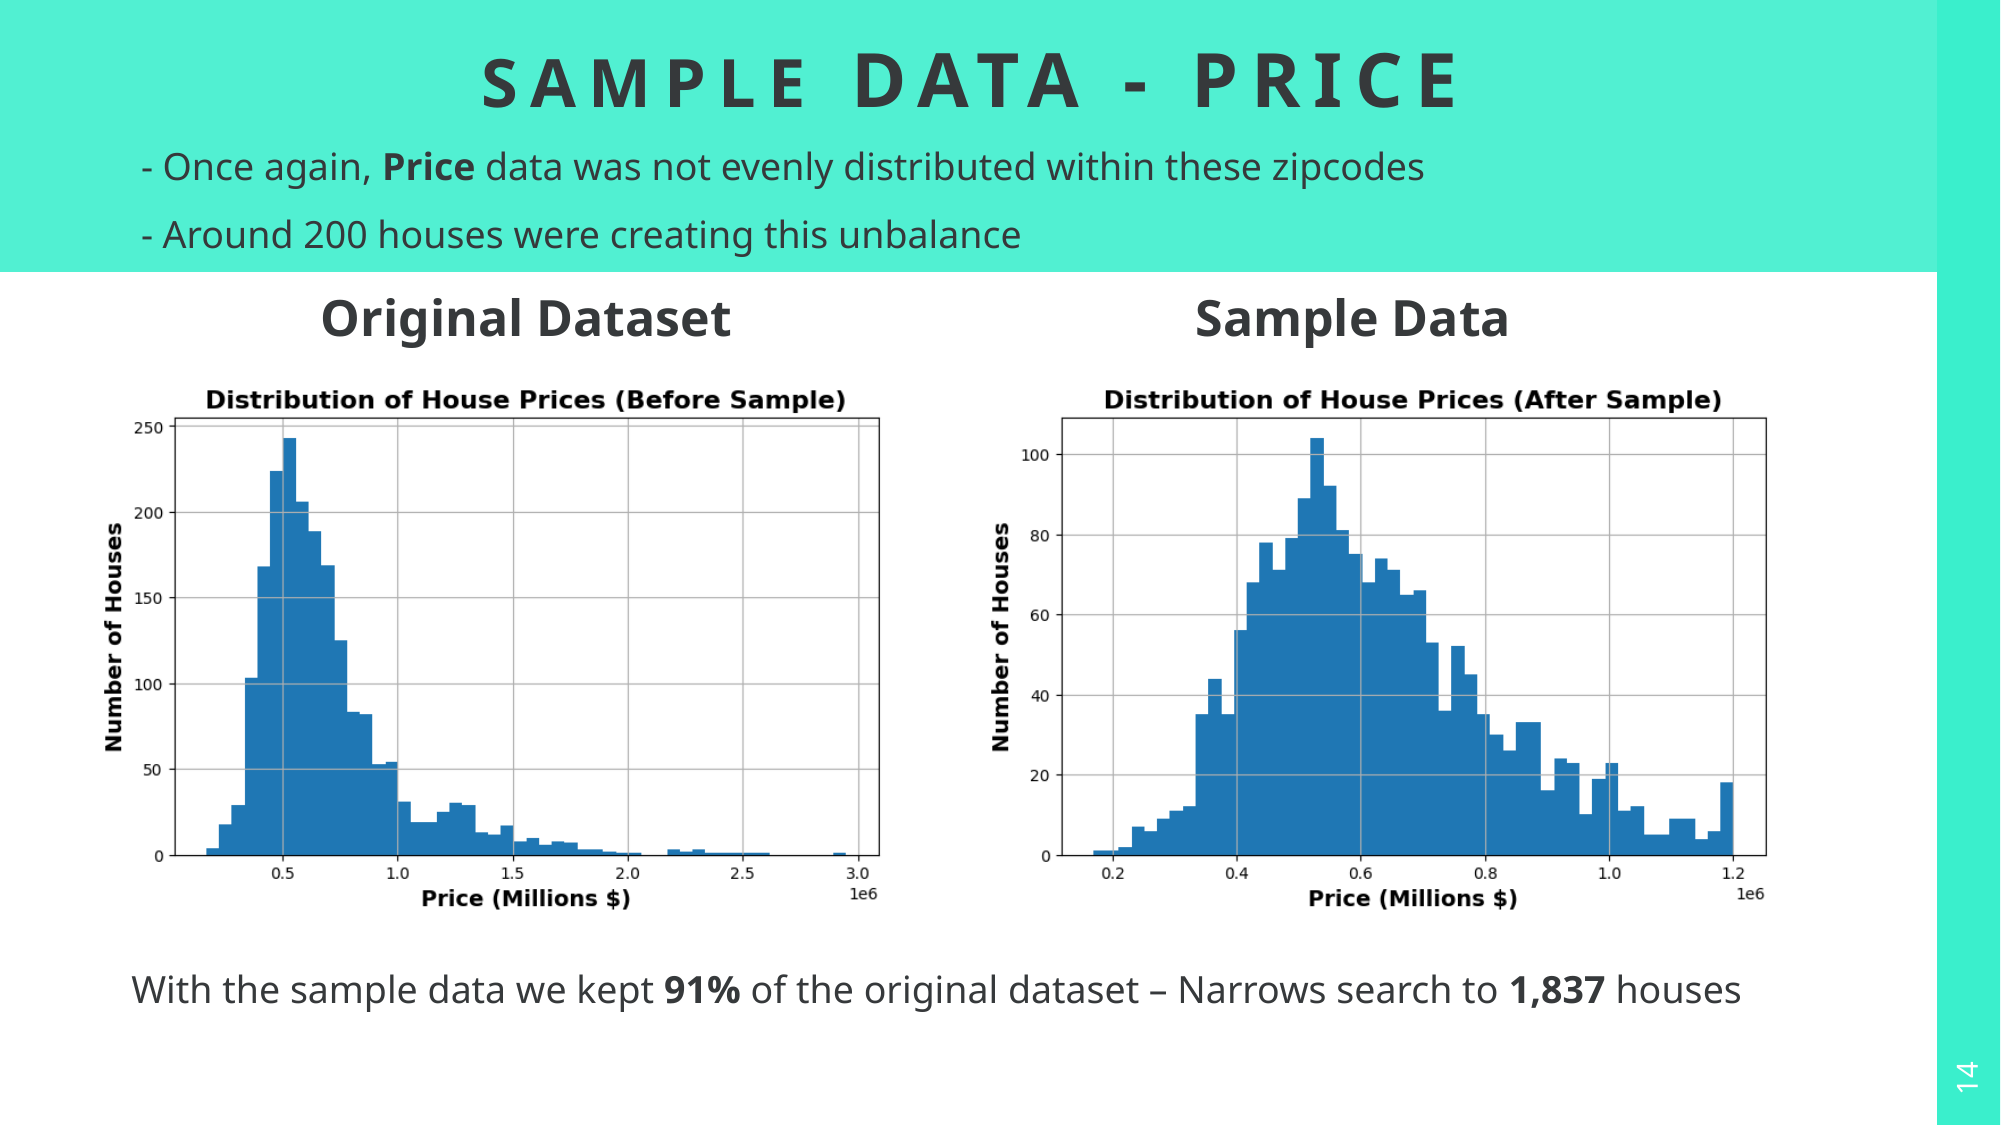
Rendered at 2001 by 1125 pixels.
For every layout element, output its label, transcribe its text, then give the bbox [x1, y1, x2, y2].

list Sample Data [1195, 284, 1637, 347]
picture [94, 379, 889, 921]
picture [981, 379, 1776, 921]
text_box - Once again, Price data was not evenly distributed within these zipcodes - Around 200 houses were creating this unbalance [116, 135, 1800, 263]
title Sample Data - Price [139, 37, 1800, 130]
list Original Dataset [320, 284, 760, 347]
text_box With the sample data we kept 91% of the original dataset – Narrows search to 1,837 houses [116, 958, 1800, 1019]
slide_number 14 [1937, 1032, 2000, 1125]
text_box [0, 0, 2000, 272]
